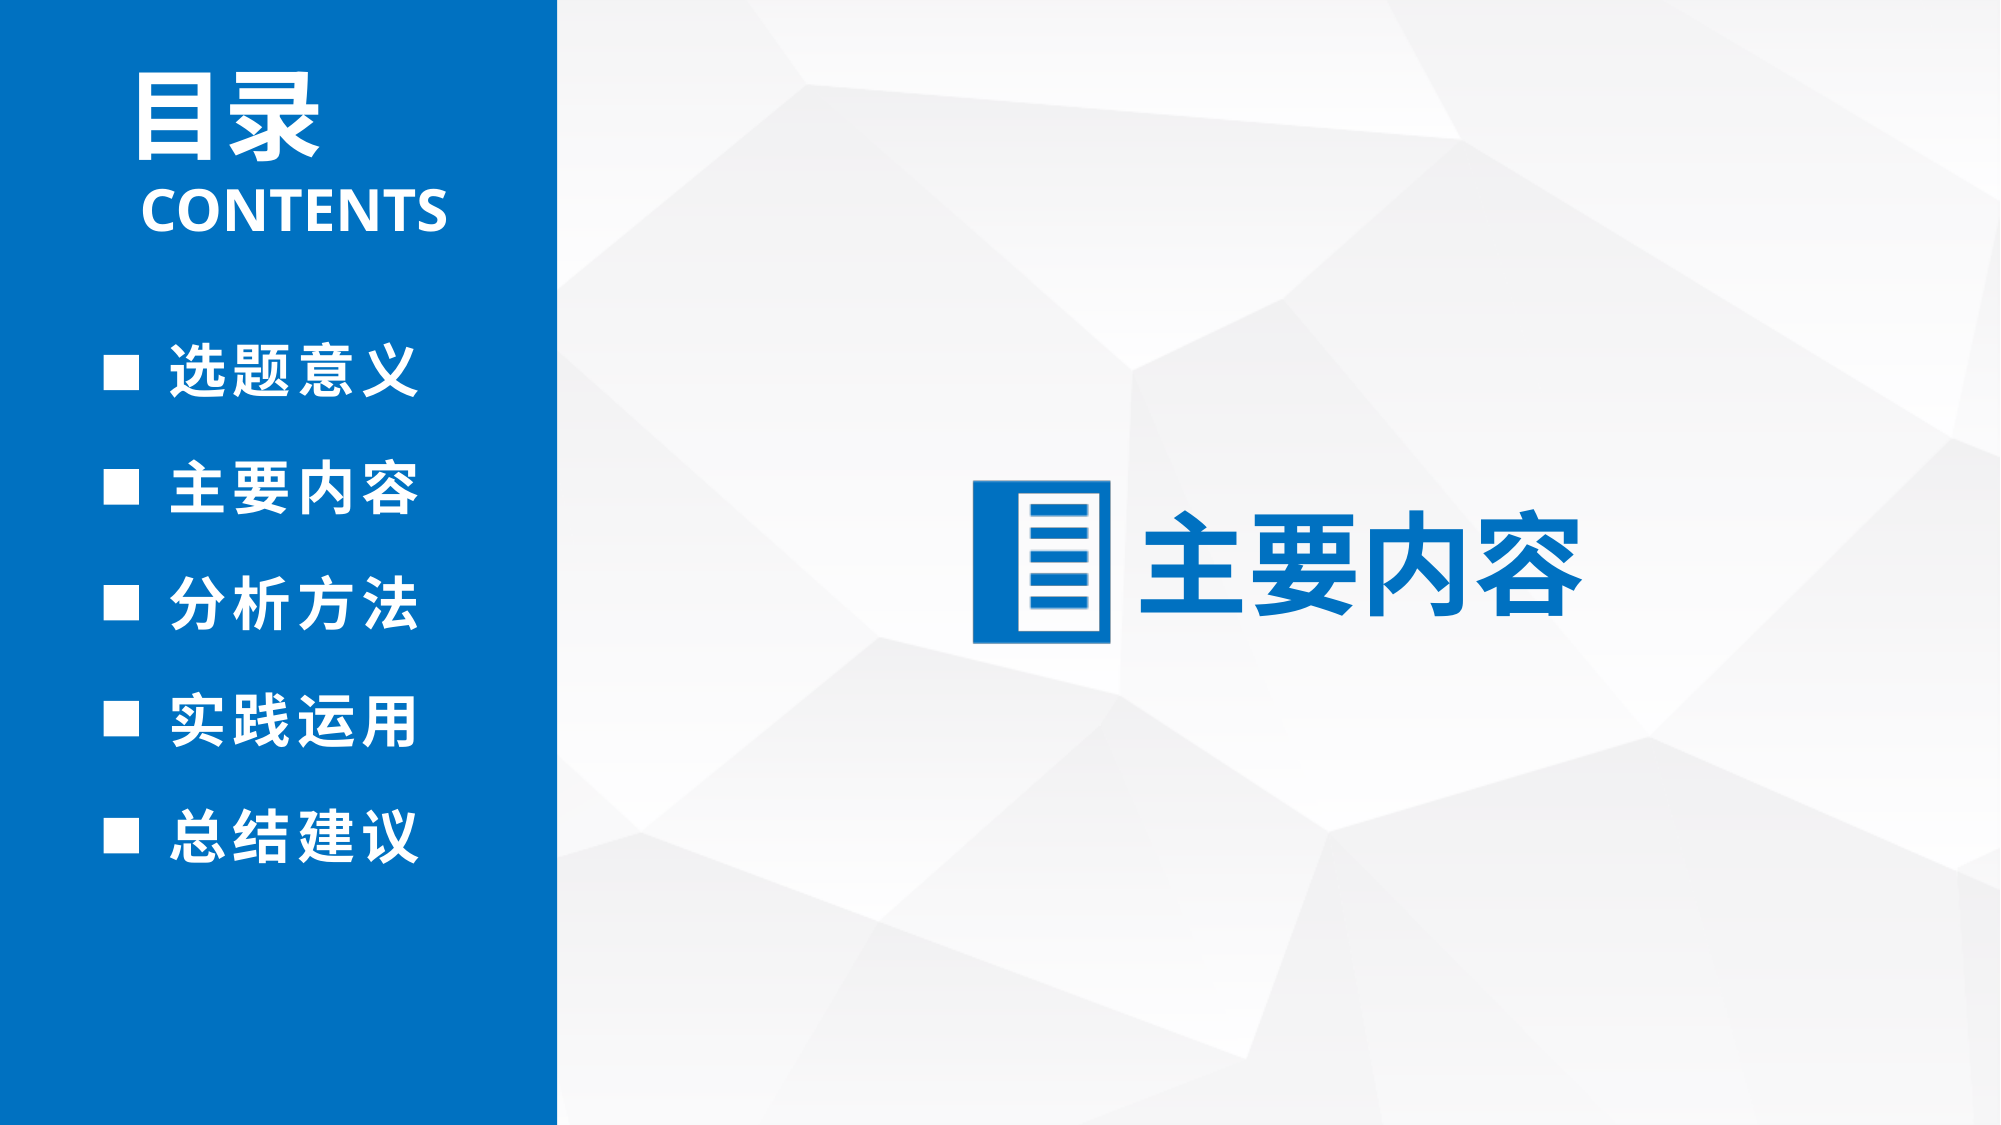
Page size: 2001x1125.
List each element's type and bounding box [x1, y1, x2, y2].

text_box [103, 676, 443, 763]
text_box [103, 326, 443, 413]
text_box [72, 45, 485, 252]
picture [0, 0, 2000, 1125]
text_box [950, 470, 1607, 655]
text_box [103, 443, 443, 530]
text_box [103, 559, 443, 646]
text_box [103, 792, 443, 879]
